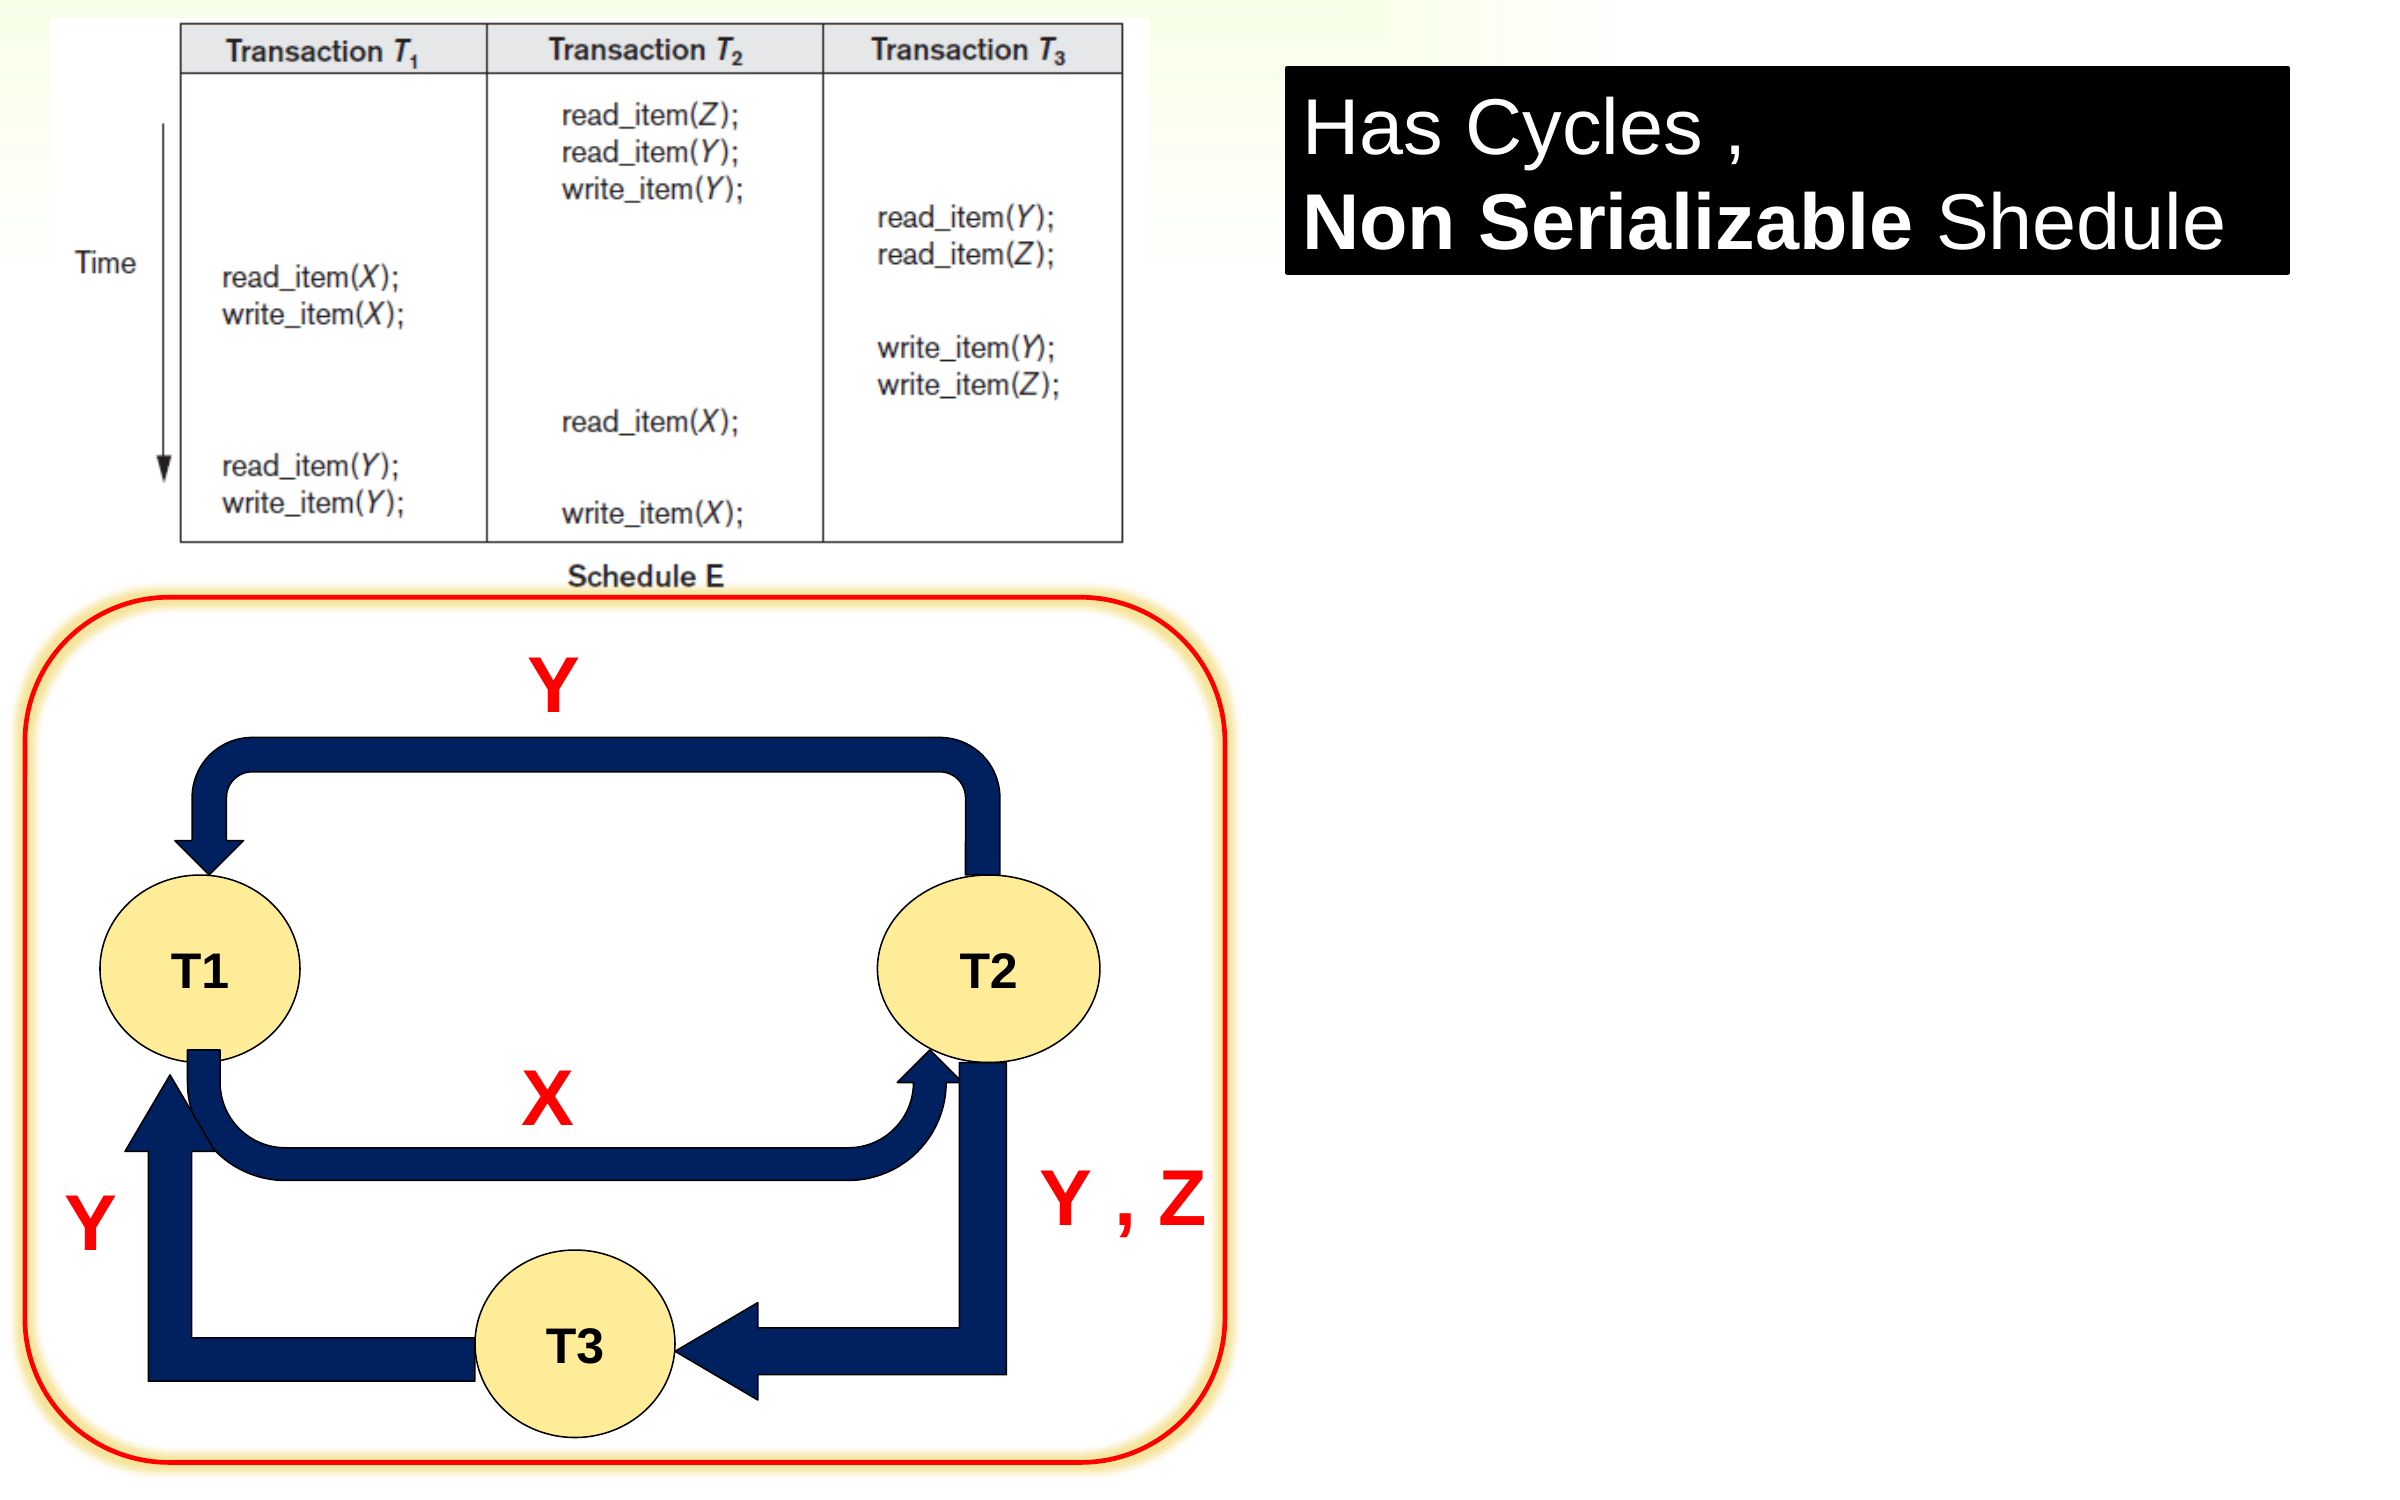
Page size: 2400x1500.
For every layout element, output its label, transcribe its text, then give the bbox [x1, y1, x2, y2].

text_box T2 [877, 875, 1100, 1062]
text_box [24, 606, 1225, 1463]
text_box T1 [99, 875, 301, 1062]
text_box Has Cycles , Non Serializable Shedule [1285, 66, 2290, 275]
text_box Y [49, 1163, 138, 1274]
text_box [124, 1074, 475, 1382]
text_box [675, 1062, 1007, 1401]
text_box T3 [475, 1250, 676, 1438]
text_box [187, 1049, 959, 1181]
text_box Y [512, 626, 600, 737]
picture [49, 18, 1151, 598]
text_box [174, 737, 1000, 875]
text_box X [506, 1038, 594, 1149]
text_box , Z [1100, 1138, 1225, 1249]
text_box Y [1024, 1138, 1100, 1249]
